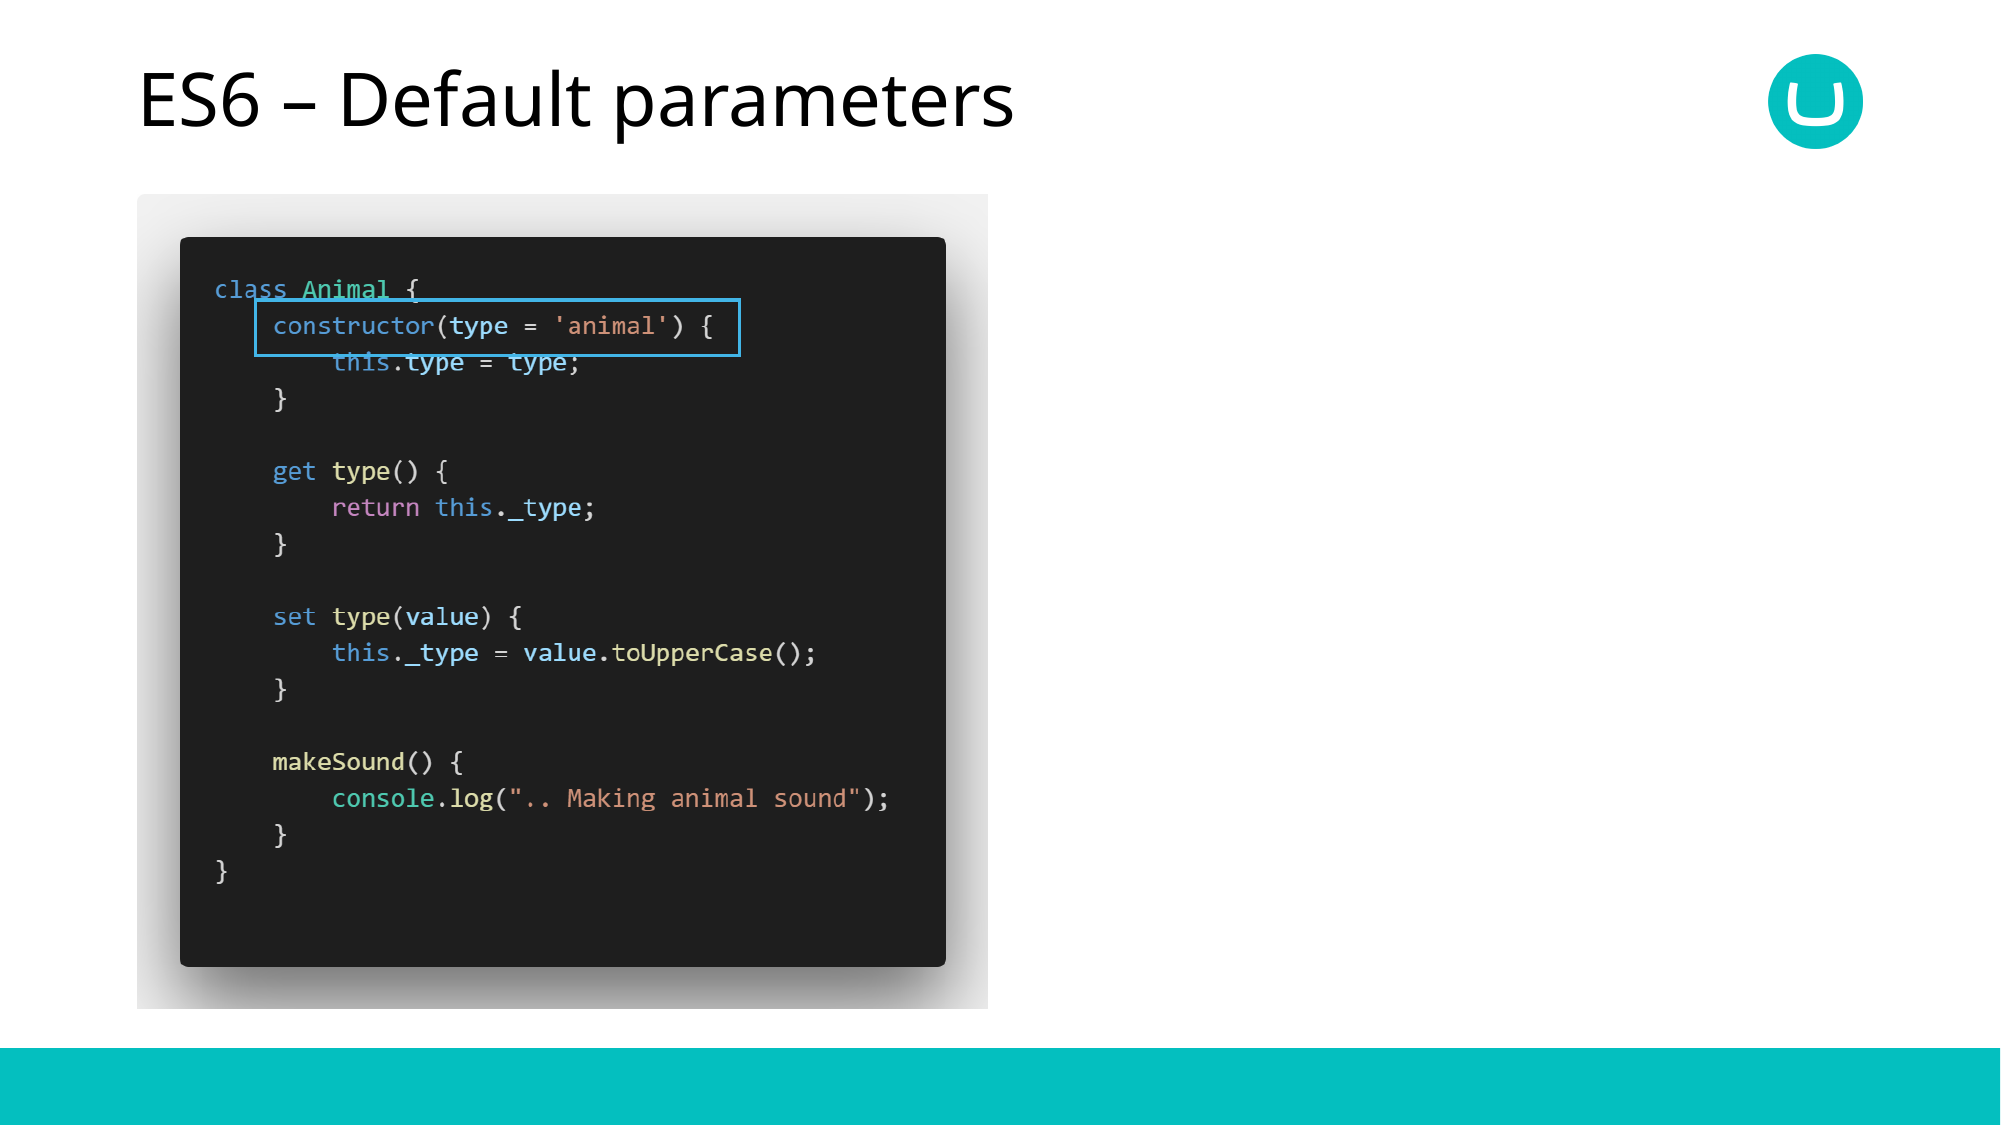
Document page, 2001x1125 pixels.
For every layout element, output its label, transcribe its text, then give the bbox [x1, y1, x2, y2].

picture [1768, 54, 1863, 149]
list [137, 194, 988, 1009]
title ES6 – Default parameters [137, 54, 1662, 150]
